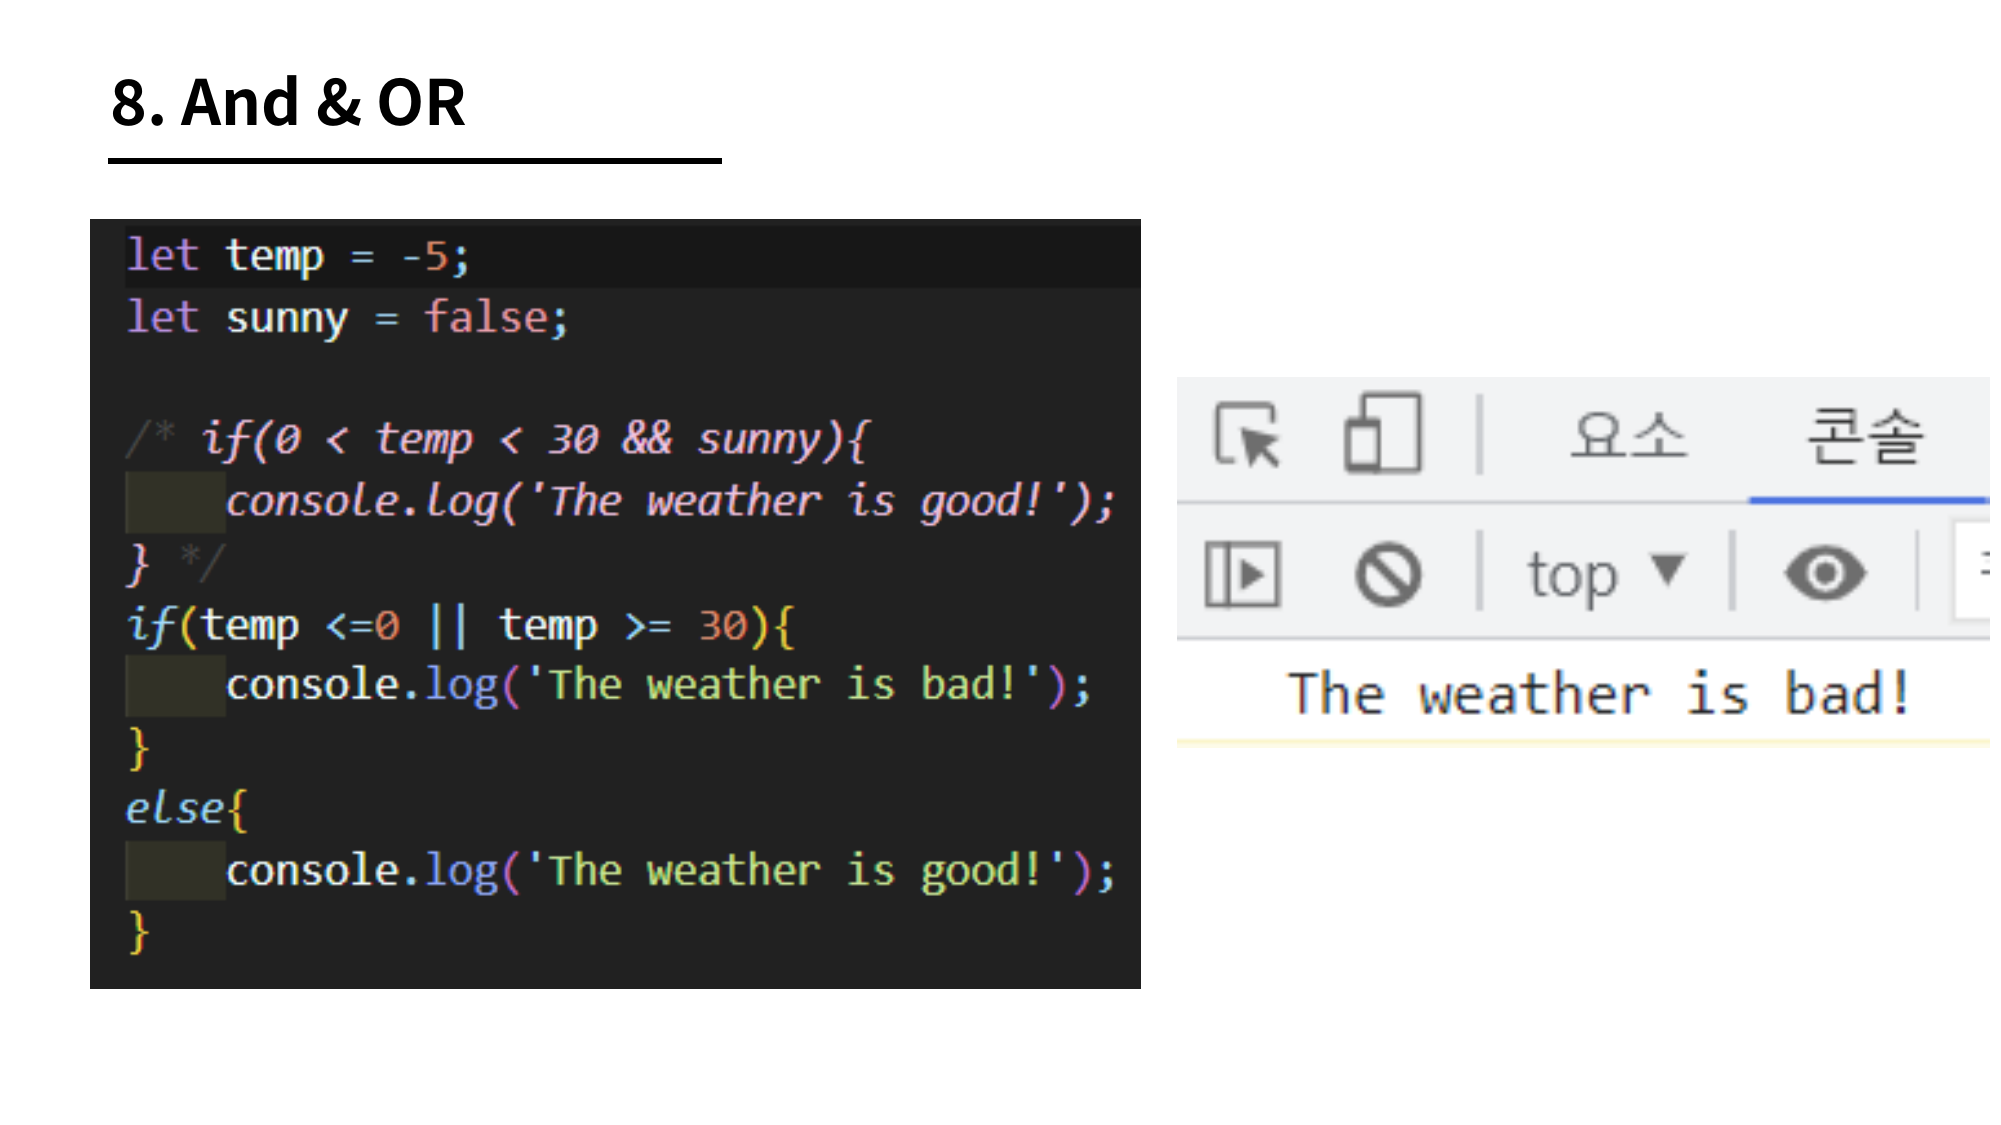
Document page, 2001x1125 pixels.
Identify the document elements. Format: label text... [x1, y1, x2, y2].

picture [1176, 377, 1991, 748]
text_box 8. And & OR [95, 55, 483, 146]
picture [89, 219, 1142, 990]
